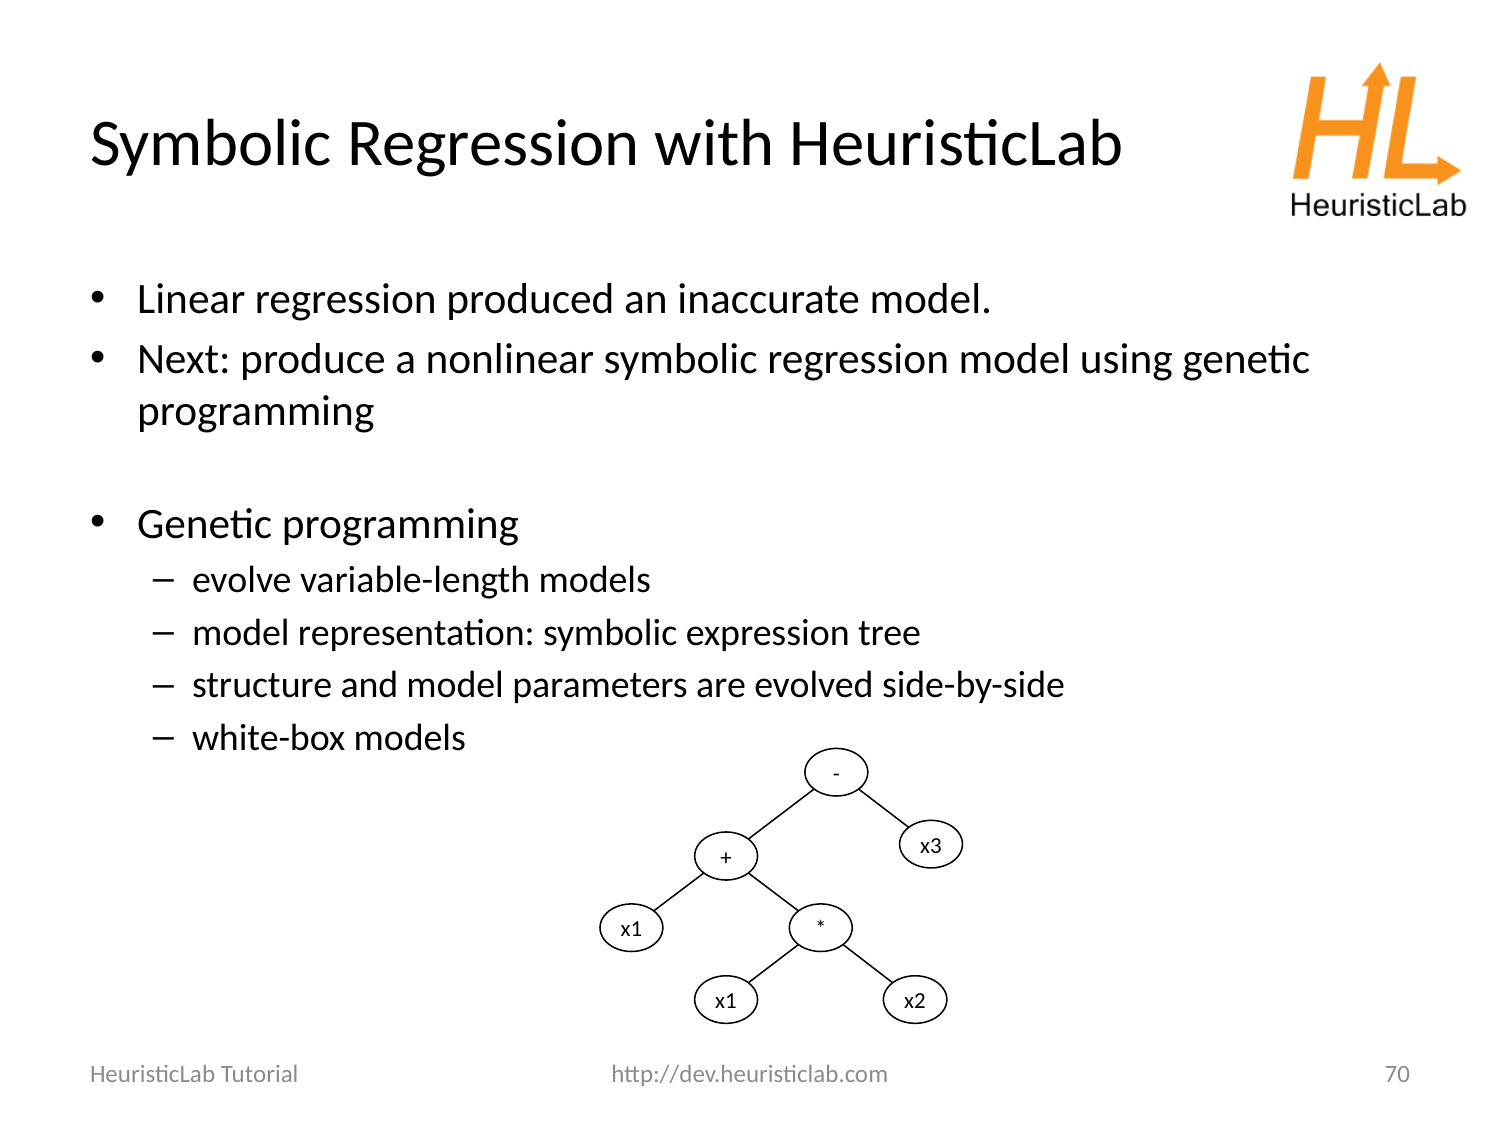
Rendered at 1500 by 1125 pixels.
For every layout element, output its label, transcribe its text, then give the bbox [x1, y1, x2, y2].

title Symbolic Regression with HeuristicLab [75, 45, 1282, 233]
slide_number HeuristicLab Tutorial [75, 1042, 425, 1103]
picture [1281, 27, 1474, 244]
list Linear regression produced an inaccurate model. Next: produce a nonlinear symbolic regression model using genetic programming Genetic programming evolve variable-length models model representation: symbolic expression tree structure and model parameters are evolved side-by-side white-box models [75, 262, 1425, 773]
footer http://dev.heuristiclab.com [512, 1042, 988, 1103]
slide_number 70 [1074, 1042, 1425, 1103]
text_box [599, 748, 963, 1024]
